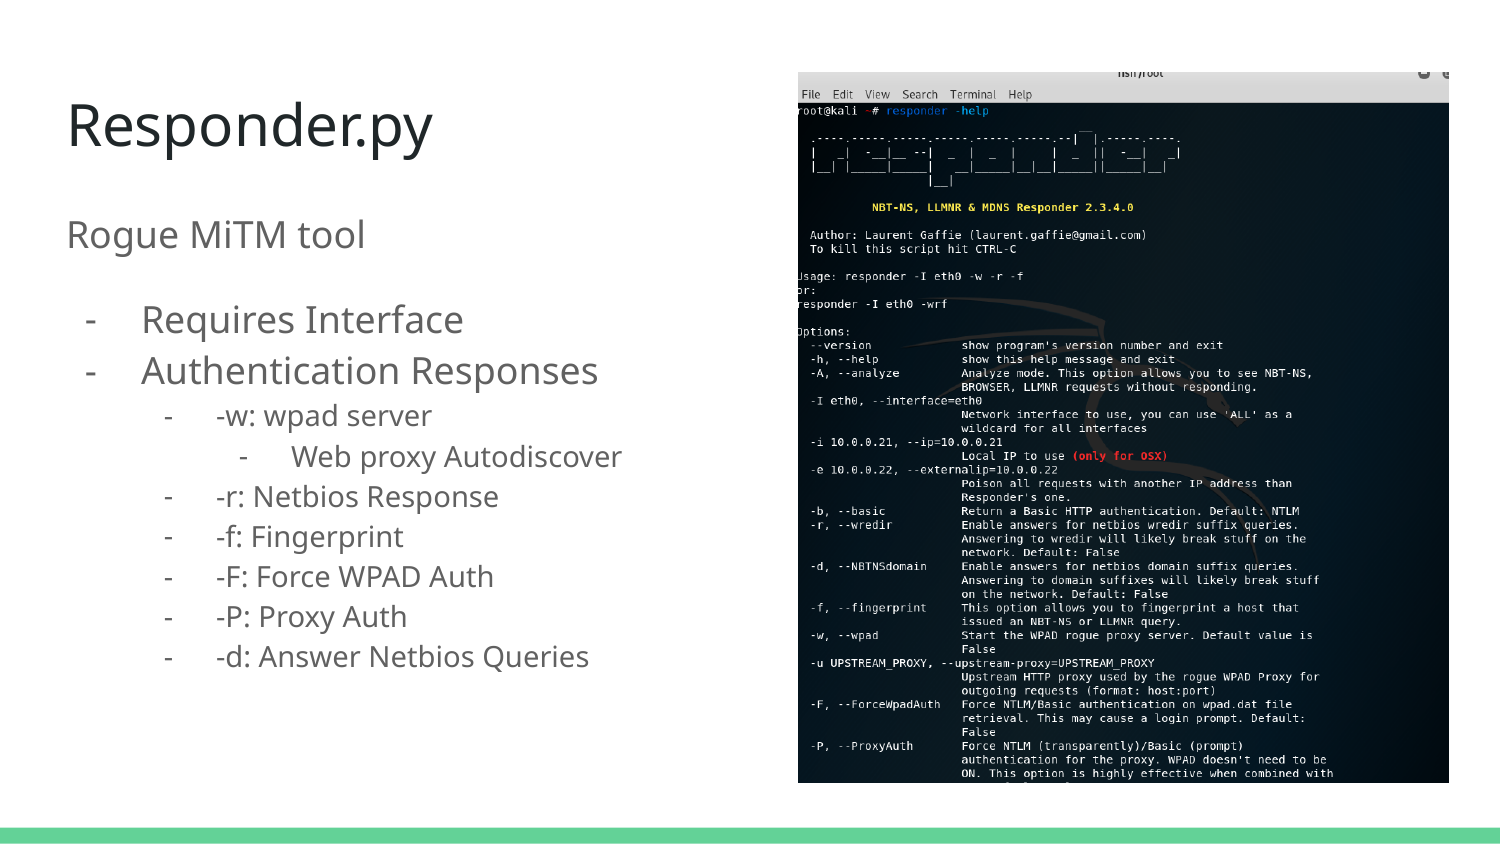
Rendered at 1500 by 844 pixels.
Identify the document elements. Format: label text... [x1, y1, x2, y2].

list Rogue MiTM tool Requires Interface Authentication Responses -w: wpad server Web proxy Autodiscover -r: Netbios Response -f: Fingerprint -F: Force WPAD Auth -P: Proxy Auth -d: Answer Netbios Queries [51, 189, 792, 750]
title Responder.py [51, 72, 796, 167]
picture [797, 72, 1450, 783]
